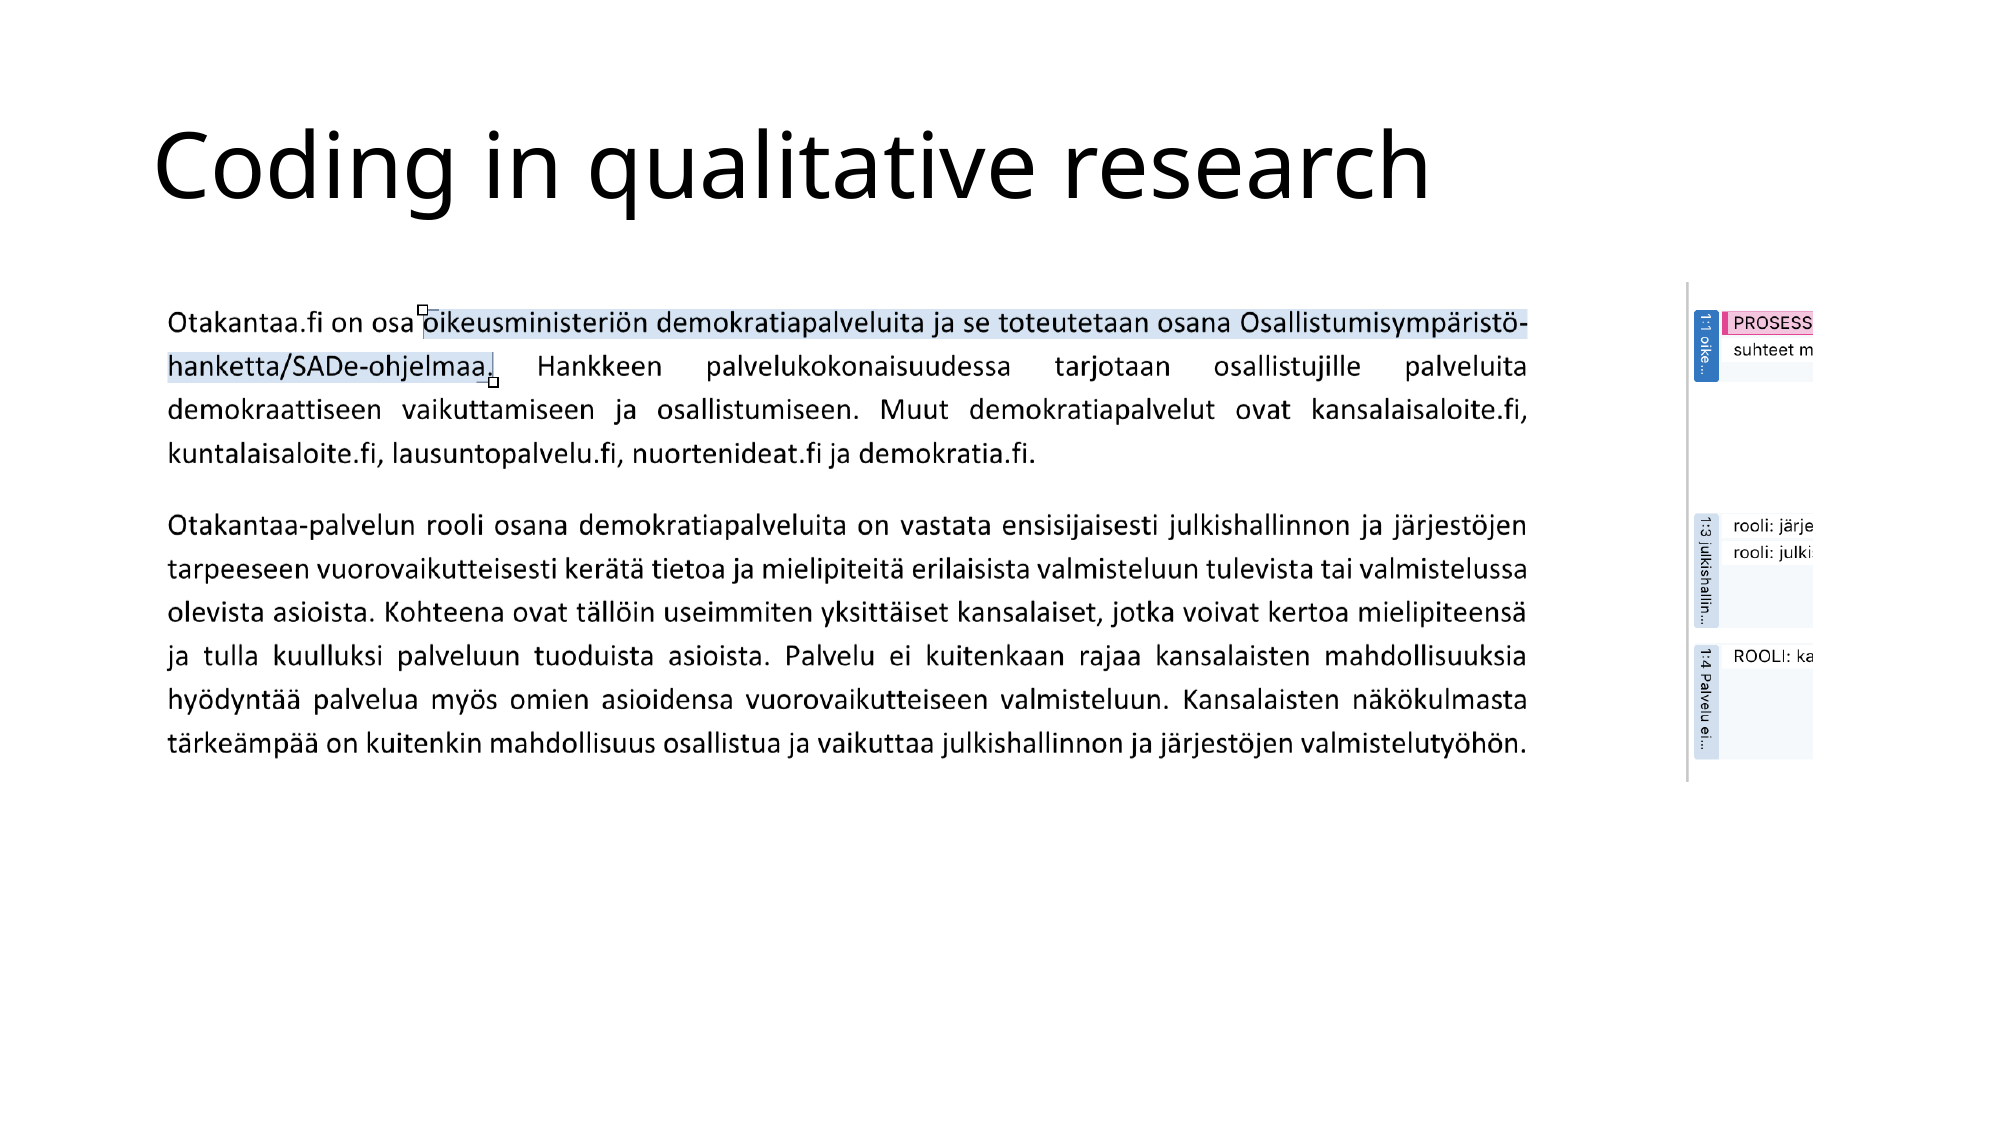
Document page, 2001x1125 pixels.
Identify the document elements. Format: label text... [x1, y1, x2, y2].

title Coding in qualitative research [137, 59, 1863, 278]
picture [142, 282, 1813, 782]
